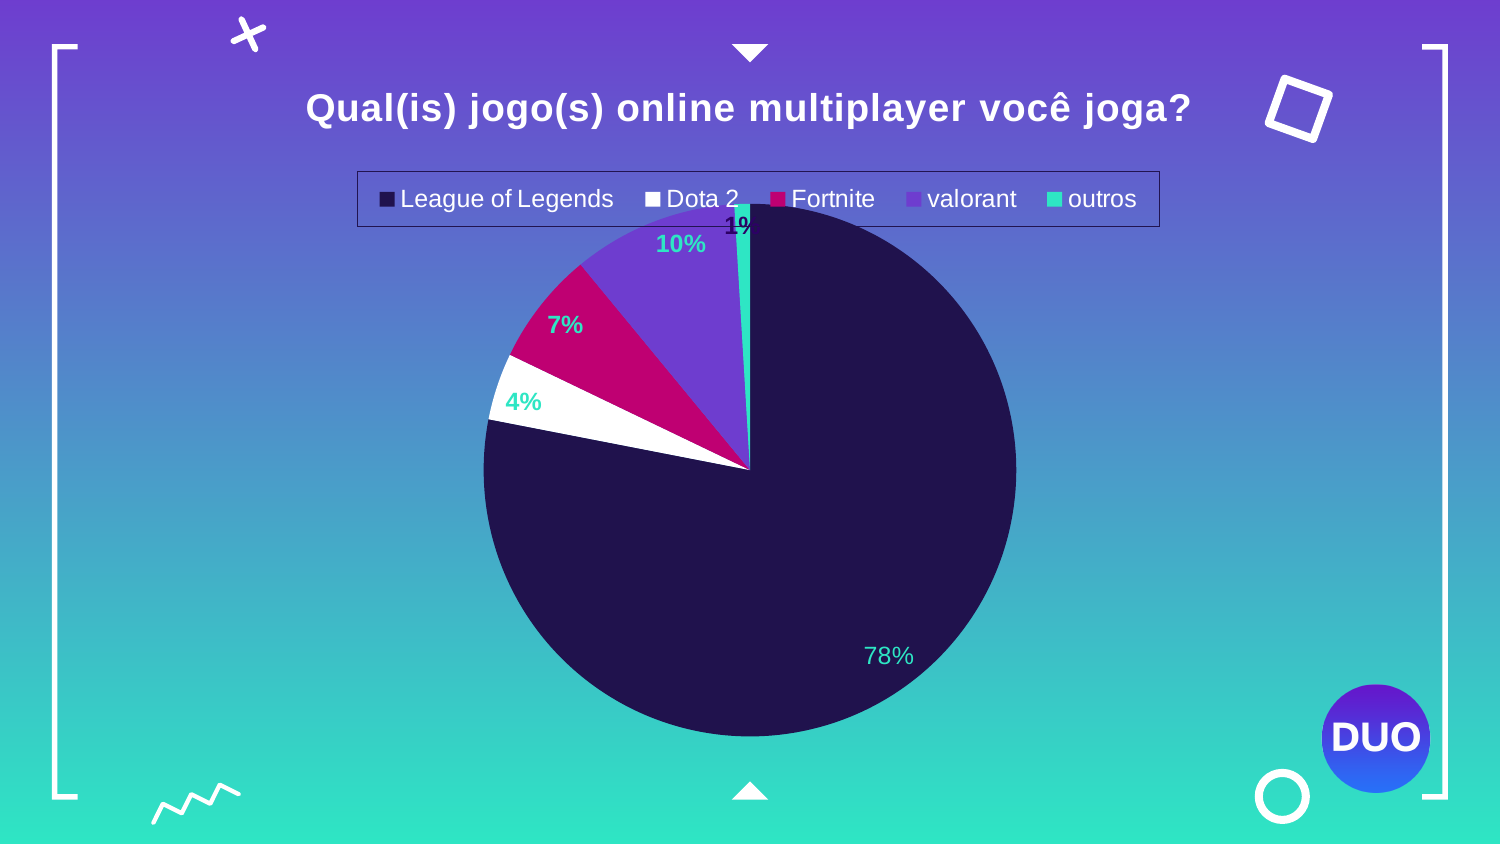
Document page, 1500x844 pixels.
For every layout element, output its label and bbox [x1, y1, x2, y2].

chart [165, 51, 1335, 751]
picture [1304, 663, 1447, 806]
